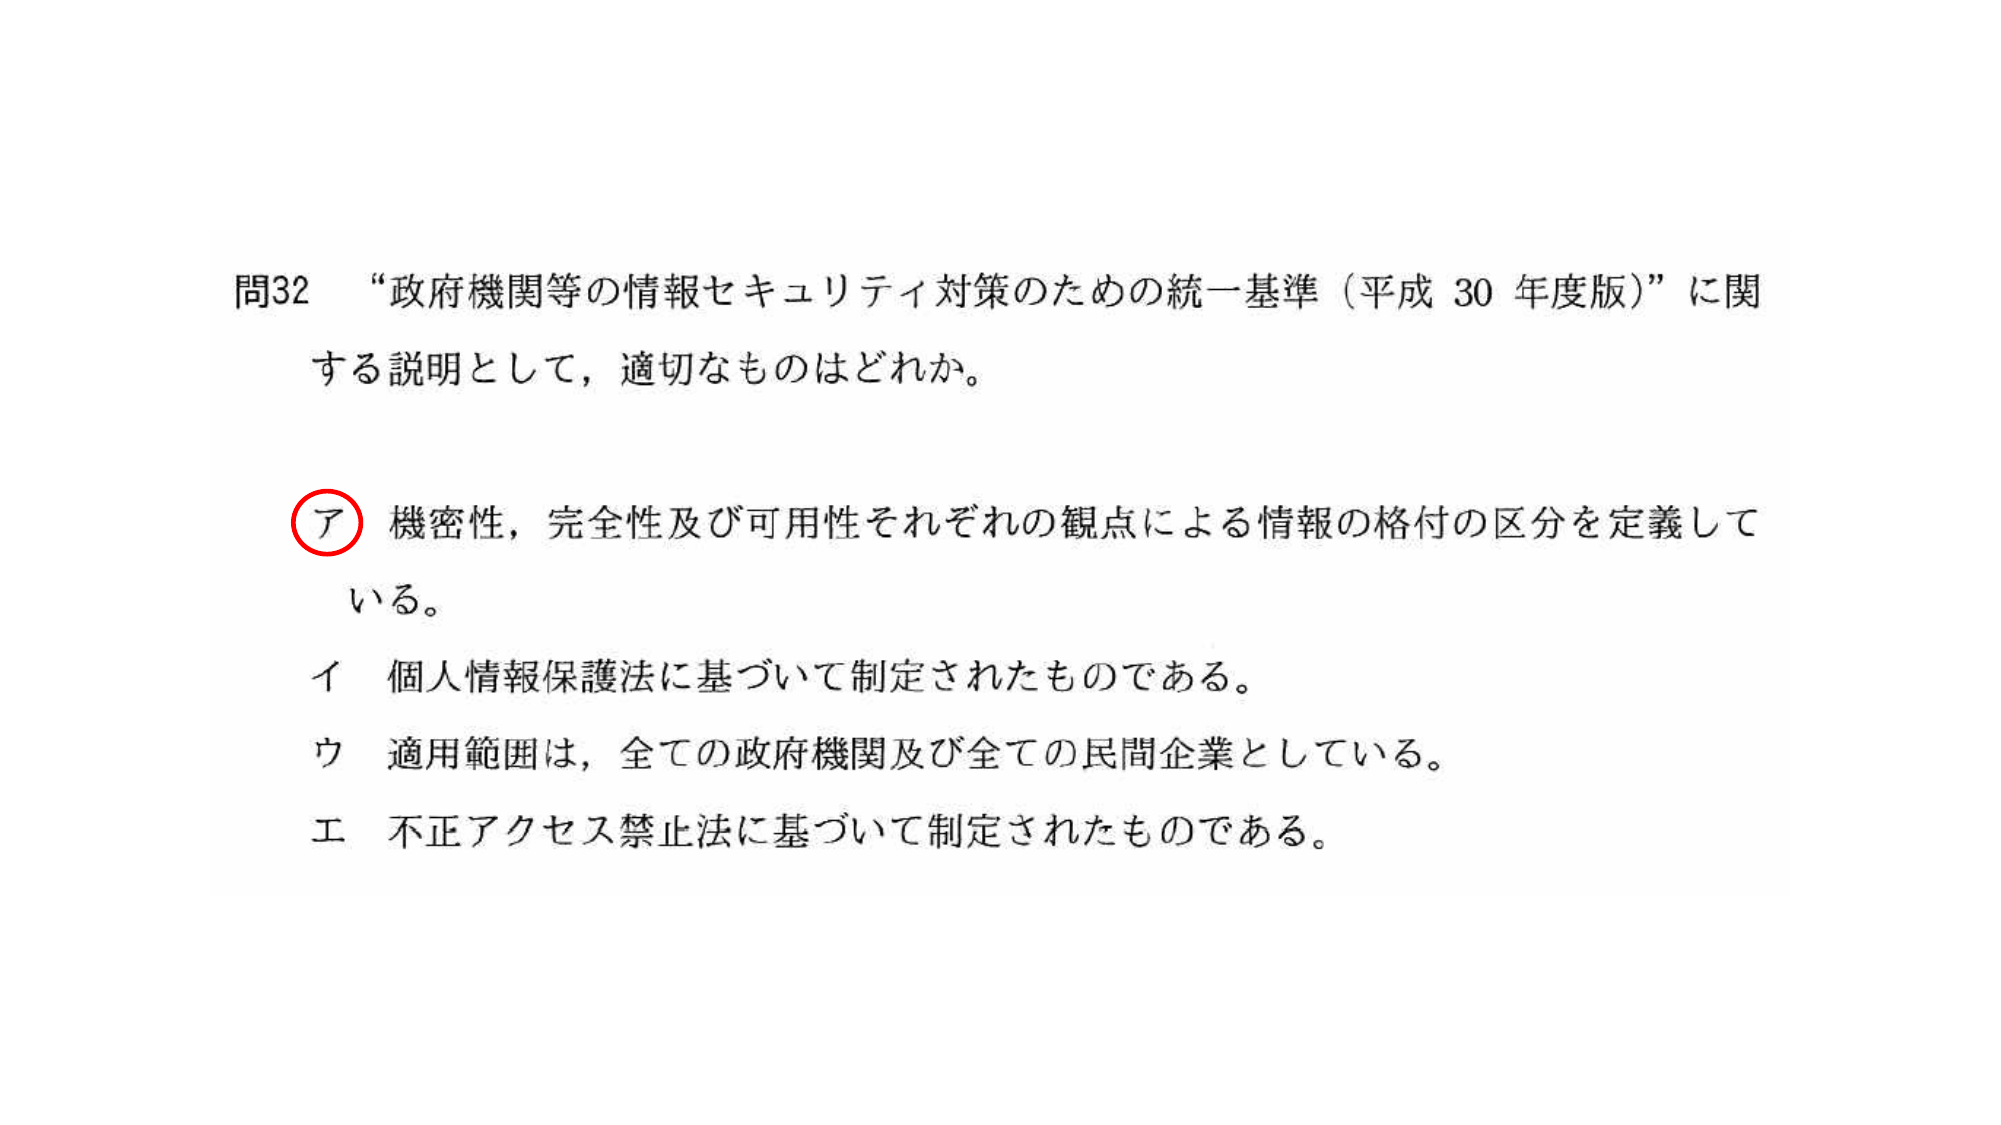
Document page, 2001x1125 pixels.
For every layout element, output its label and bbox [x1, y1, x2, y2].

picture [209, 229, 1791, 896]
